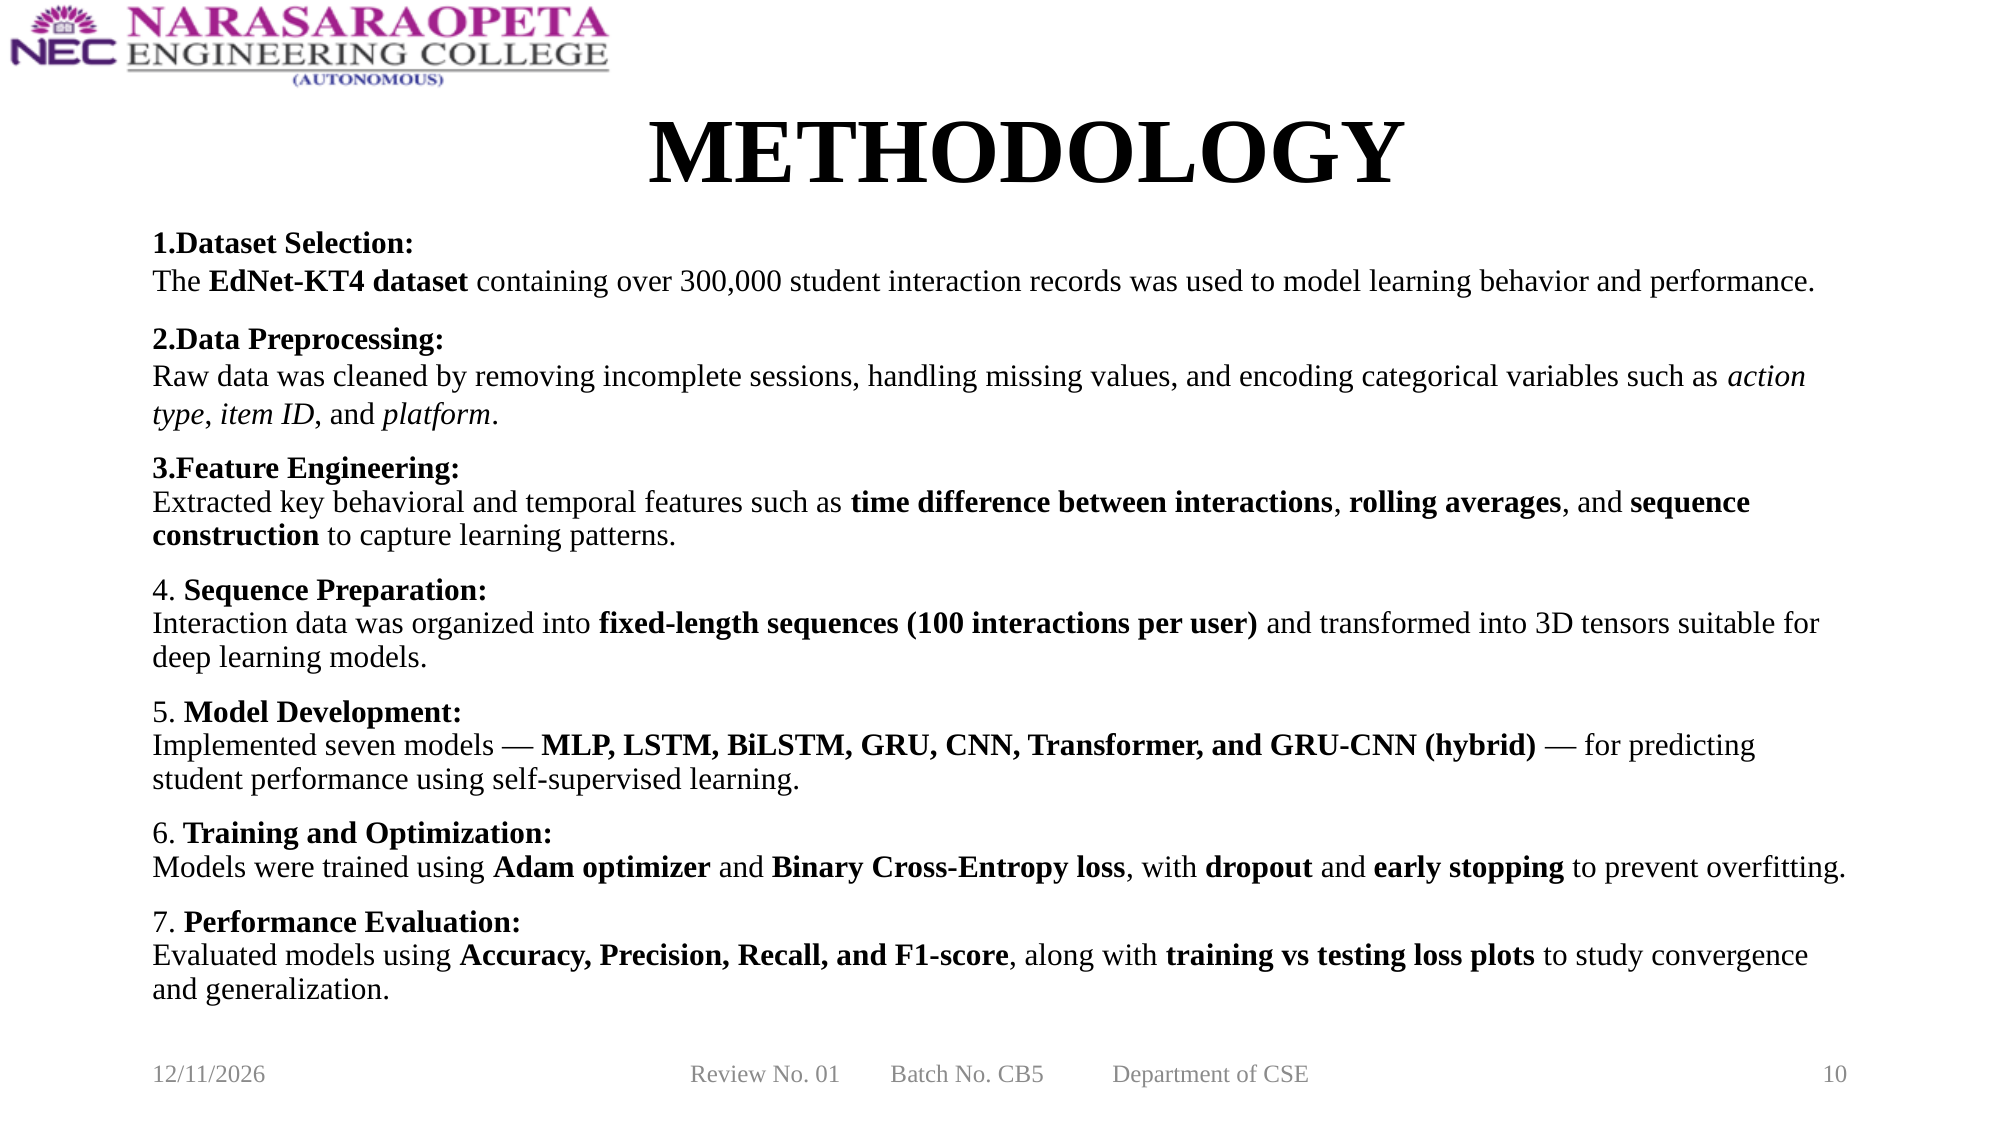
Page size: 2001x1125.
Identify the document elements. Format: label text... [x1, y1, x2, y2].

footer Review No. 01 Batch No. CB5 Department of CSE [662, 1042, 1338, 1103]
list 1.Dataset Selection: The EdNet-KT4 dataset containing over 300,000 student interaction records was used to model learning behavior and performance. 2.Data Preprocessing: Raw data was cleaned by removing incomplete sessions, handling missing values, and encoding categorical variables such as action type, item ID, and platform. 3.Feature Engineering: Extracted key behavioral and temporal features such as time difference between interactions, rolling averages, and sequence construction to capture learning patterns. 4. Sequence Preparation: Interaction data was organized into fixed-length sequences (100 interactions per user) and transformed into 3D tensors suitable for deep learning models. 5. Model Development: Implemented seven models — MLP, LSTM, BiLSTM, GRU, CNN, Transformer, and GRU-CNN (hybrid) — for predicting student performance using self-supervised learning. 6. Training and Optimization: Models were trained using Adam optimizer and Binary Cross-Entropy loss, with dropout and early stopping to prevent overfitting. 7. Performance Evaluation: Evaluated models using Accuracy, Precision, Recall, and F1-score, along with training vs testing loss plots to study convergence and generalization. [137, 215, 1863, 1014]
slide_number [137, 1042, 588, 1103]
title METHODOLOGY [193, 59, 1863, 215]
slide_number 10 [1412, 1042, 1863, 1103]
picture [0, 0, 1280, 719]
